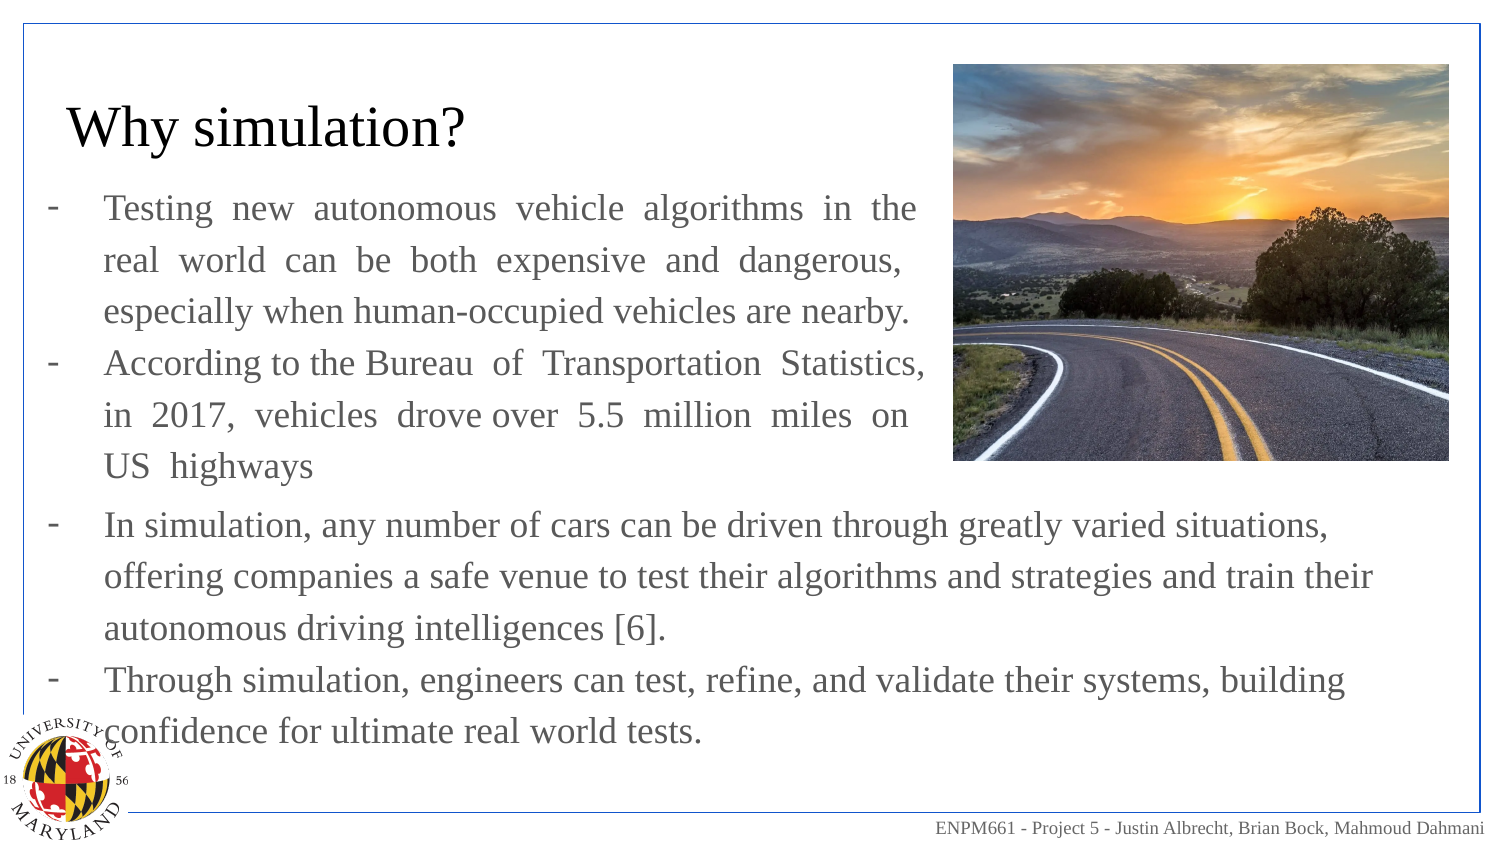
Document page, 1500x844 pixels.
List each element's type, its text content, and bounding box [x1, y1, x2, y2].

list Testing new autonomous vehicle algorithms in the real world can be both expensive and dangerous, especially when human-occupied vehicles are nearby. According to the Bureau of Transportation Statistics, in 2017, vehicles drove over 5.5 million miles on US highways [13, 161, 967, 477]
text_box In simulation, any number of cars can be driven through greatly varied situations, offering companies a safe venue to test their algorithms and strategies and train their autonomous driving intelligences [6]. Through simulation, engineers can test, refine, and validate their systems, building confidence for ultimate real world tests. [13, 477, 1425, 844]
picture [953, 63, 1450, 461]
picture [4, 718, 13, 840]
title Why simulation? [51, 72, 948, 161]
